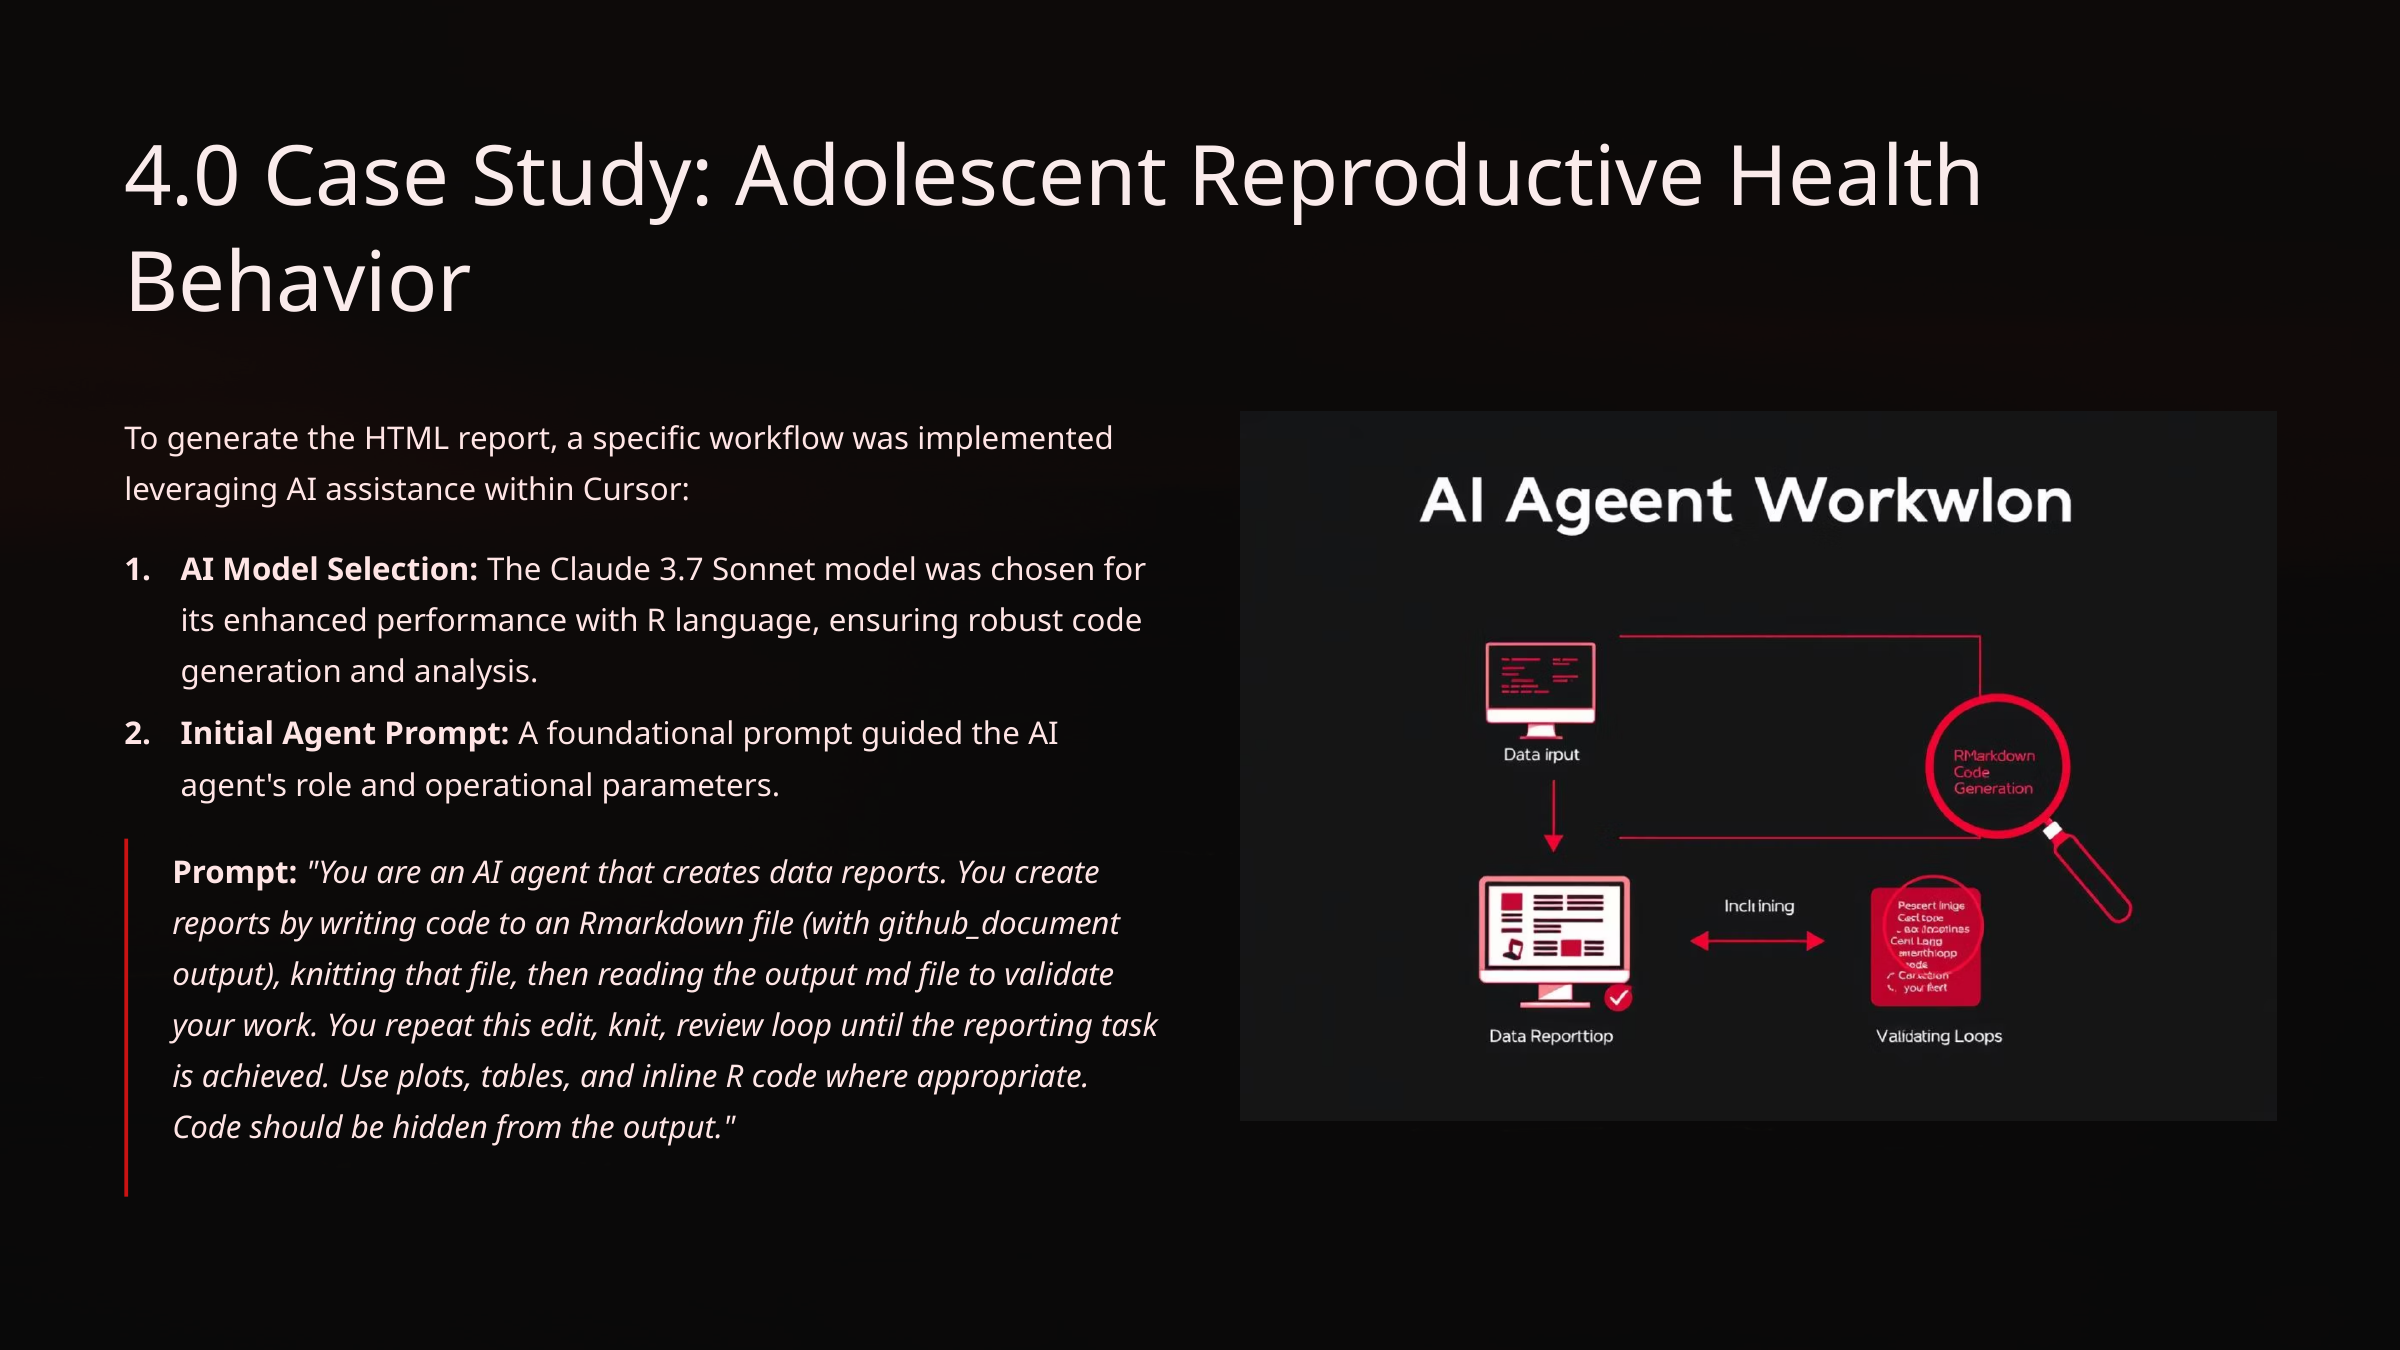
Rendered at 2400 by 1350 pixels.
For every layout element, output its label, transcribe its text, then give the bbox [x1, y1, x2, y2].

text_box 4.0 Case Study: Adolescent Reproductive Health Behavior [124, 117, 2276, 328]
text_box AI Model Selection: The Claude 3.7 Sonnet model was chosen for its enhanced performance with R language, ensuring robust code generation and analysis. [124, 535, 1161, 689]
text_box Initial Agent Prompt: A foundational prompt guided the AI agent's role and operational parameters. [124, 700, 1161, 803]
picture [1240, 411, 2277, 1121]
text_box [124, 838, 129, 1197]
text_box Prompt: "You are an AI agent that creates data reports. You create reports by writing code to an Rmarkdown file (with github_document output), knitting that file, then reading the output md file to validate your work. You repeat this edit, knit, review loop until the reporting task is achieved. Use plots, tables, and inline R code where appropriate. Code should be hidden from the output." [172, 838, 1161, 1197]
text_box To generate the HTML report, a specific workflow was implemented leveraging AI assistance within Cursor: [124, 404, 1161, 507]
